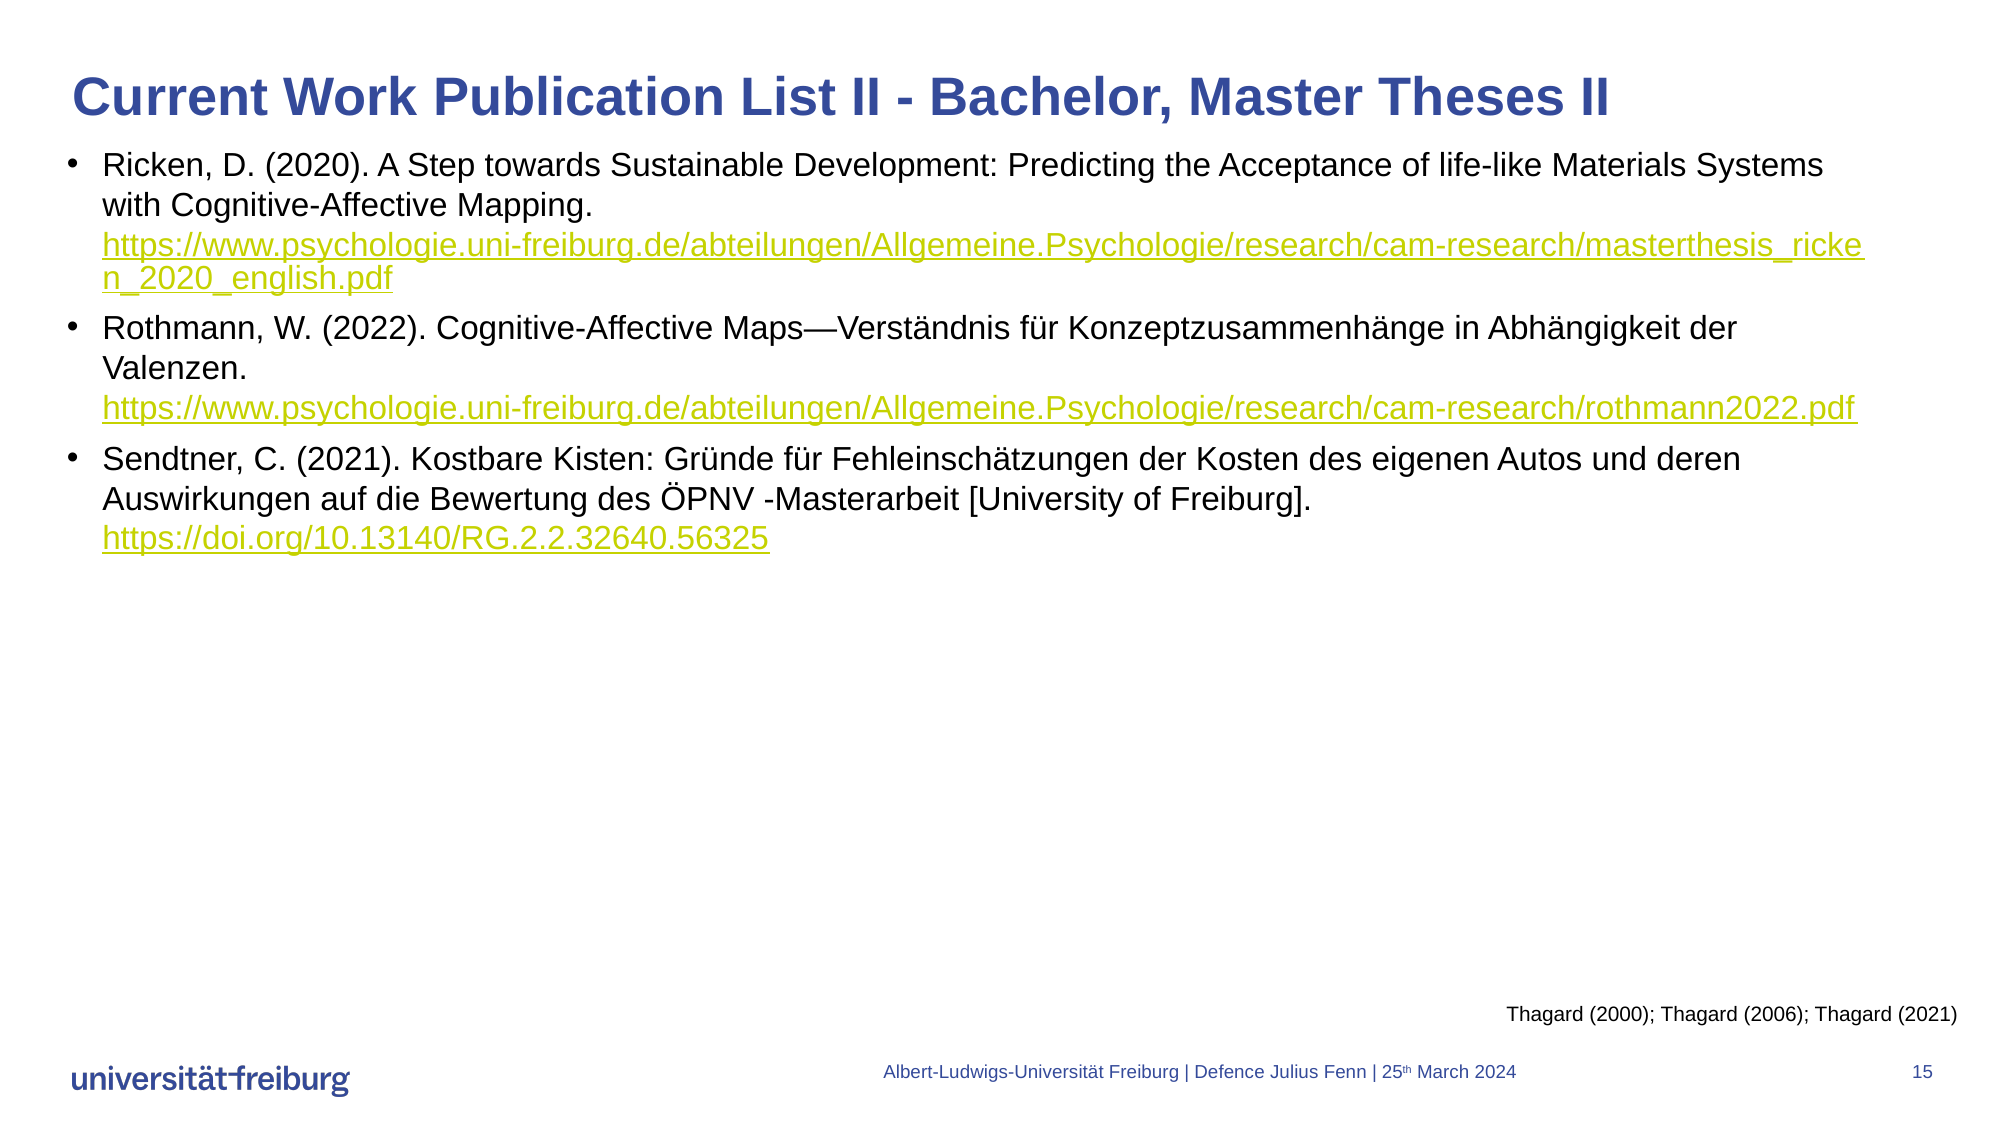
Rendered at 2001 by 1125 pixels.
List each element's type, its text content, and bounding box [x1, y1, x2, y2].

footer Albert-Ludwigs-Universität Freiburg | Defence Julius Fenn | 25th March 2024 [488, 1060, 1517, 1090]
slide_number 15 [1873, 1060, 1933, 1090]
text_box Thagard (2000); Thagard (2006); Thagard (2021) [1491, 992, 1973, 1033]
text_box Ricken, D. (2020). A Step towards Sustainable Development: Predicting the Acceptance of life-like Materials Systems with Cognitive-Affective Mapping. https://www.psychologie.uni-freiburg.de/abteilungen/Allgemeine.Psychologie/research/cam-research/masterthesis_ricken_2020_english.pdf Rothmann, W. (2022). Cognitive-Affective Maps—Verständnis für Konzeptzusammenhänge in Abhängigkeit der Valenzen. https://www.psychologie.uni-freiburg.de/abteilungen/Allgemeine.Psychologie/research/cam-research/rothmann2022.pdf Sendtner, C. (2021). Kostbare Kisten: Gründe für Fehleinschätzungen der Kosten des eigenen Autos und deren Auswirkungen auf die Bewertung des ÖPNV -Masterarbeit [University of Freiburg]. https://doi.org/10.13140/RG.2.2.32640.56325 [66, 143, 1874, 904]
picture [72, 1065, 351, 1097]
title Current Work Publication List II - Bachelor, Master Theses II [72, 59, 1933, 278]
